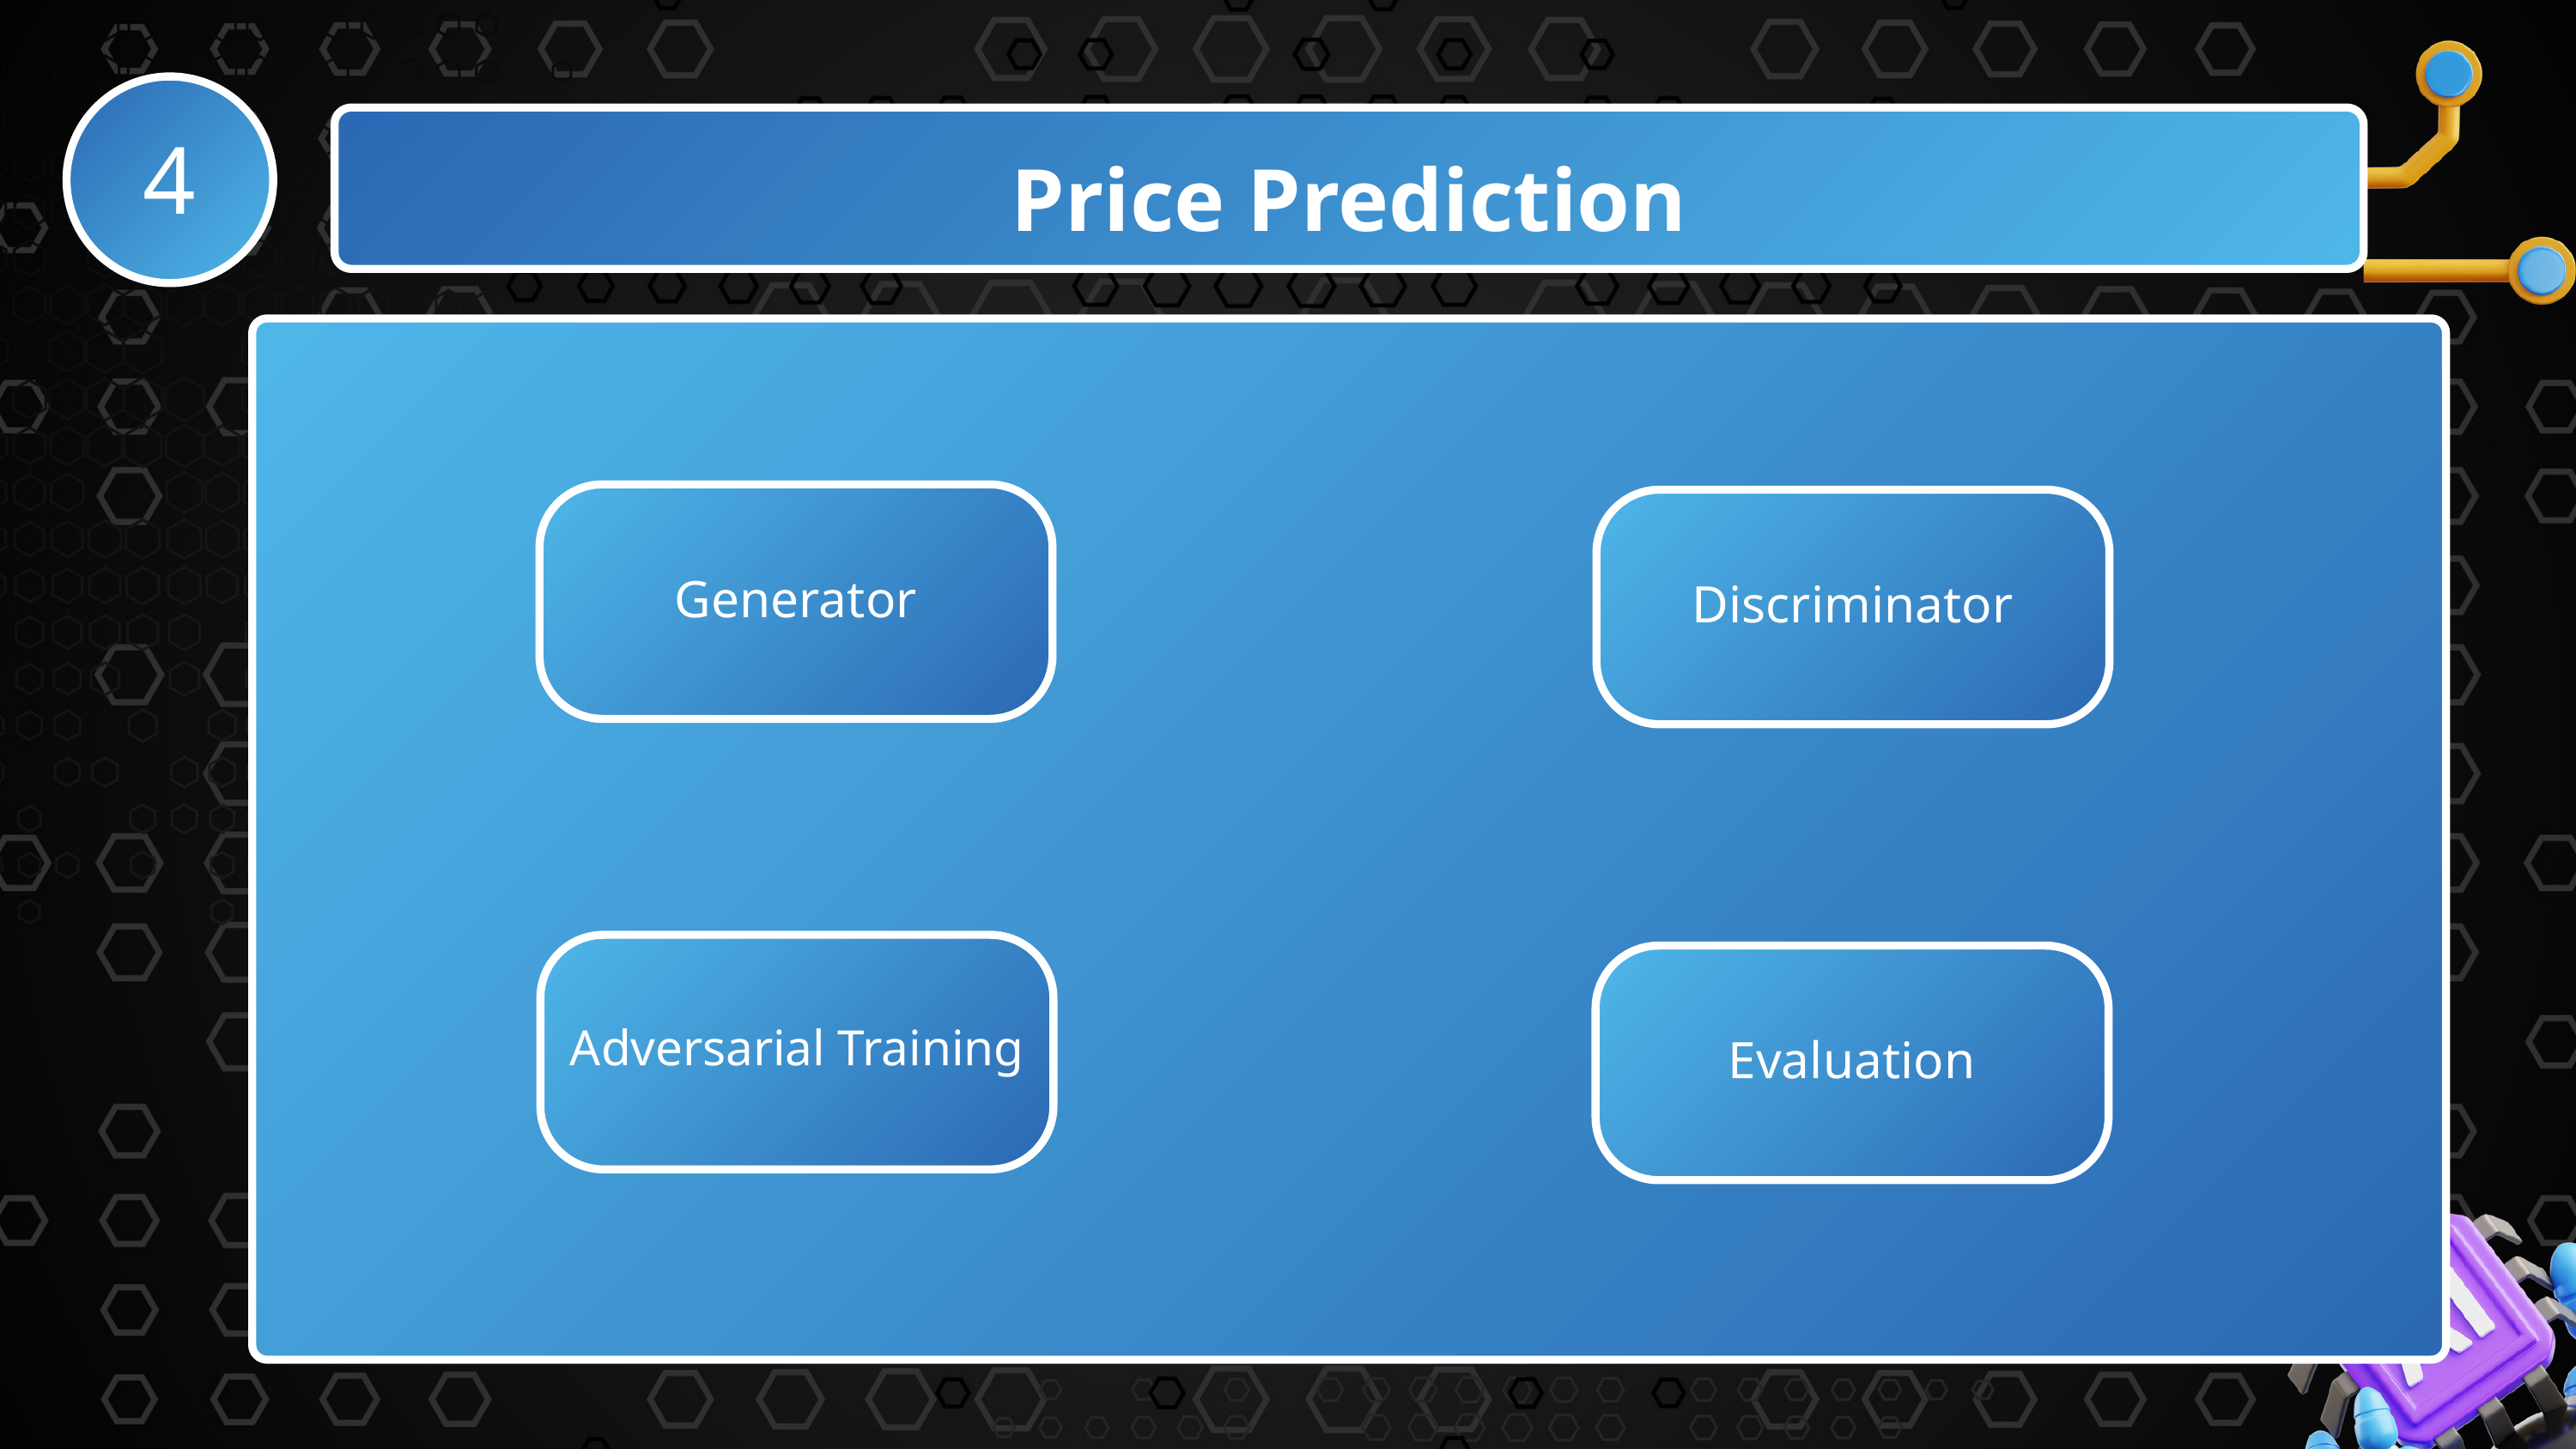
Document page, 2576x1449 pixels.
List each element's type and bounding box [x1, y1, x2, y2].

text_box [0, 0, 2576, 1449]
text_box [252, 318, 2446, 1361]
text_box [2363, 40, 2576, 318]
text_box [334, 88, 2364, 270]
text_box [2287, 1204, 2576, 1449]
text_box [1595, 945, 2109, 1181]
text_box [540, 934, 1054, 1170]
text_box [539, 483, 1053, 719]
text_box [66, 76, 274, 283]
text_box [1595, 489, 2110, 724]
